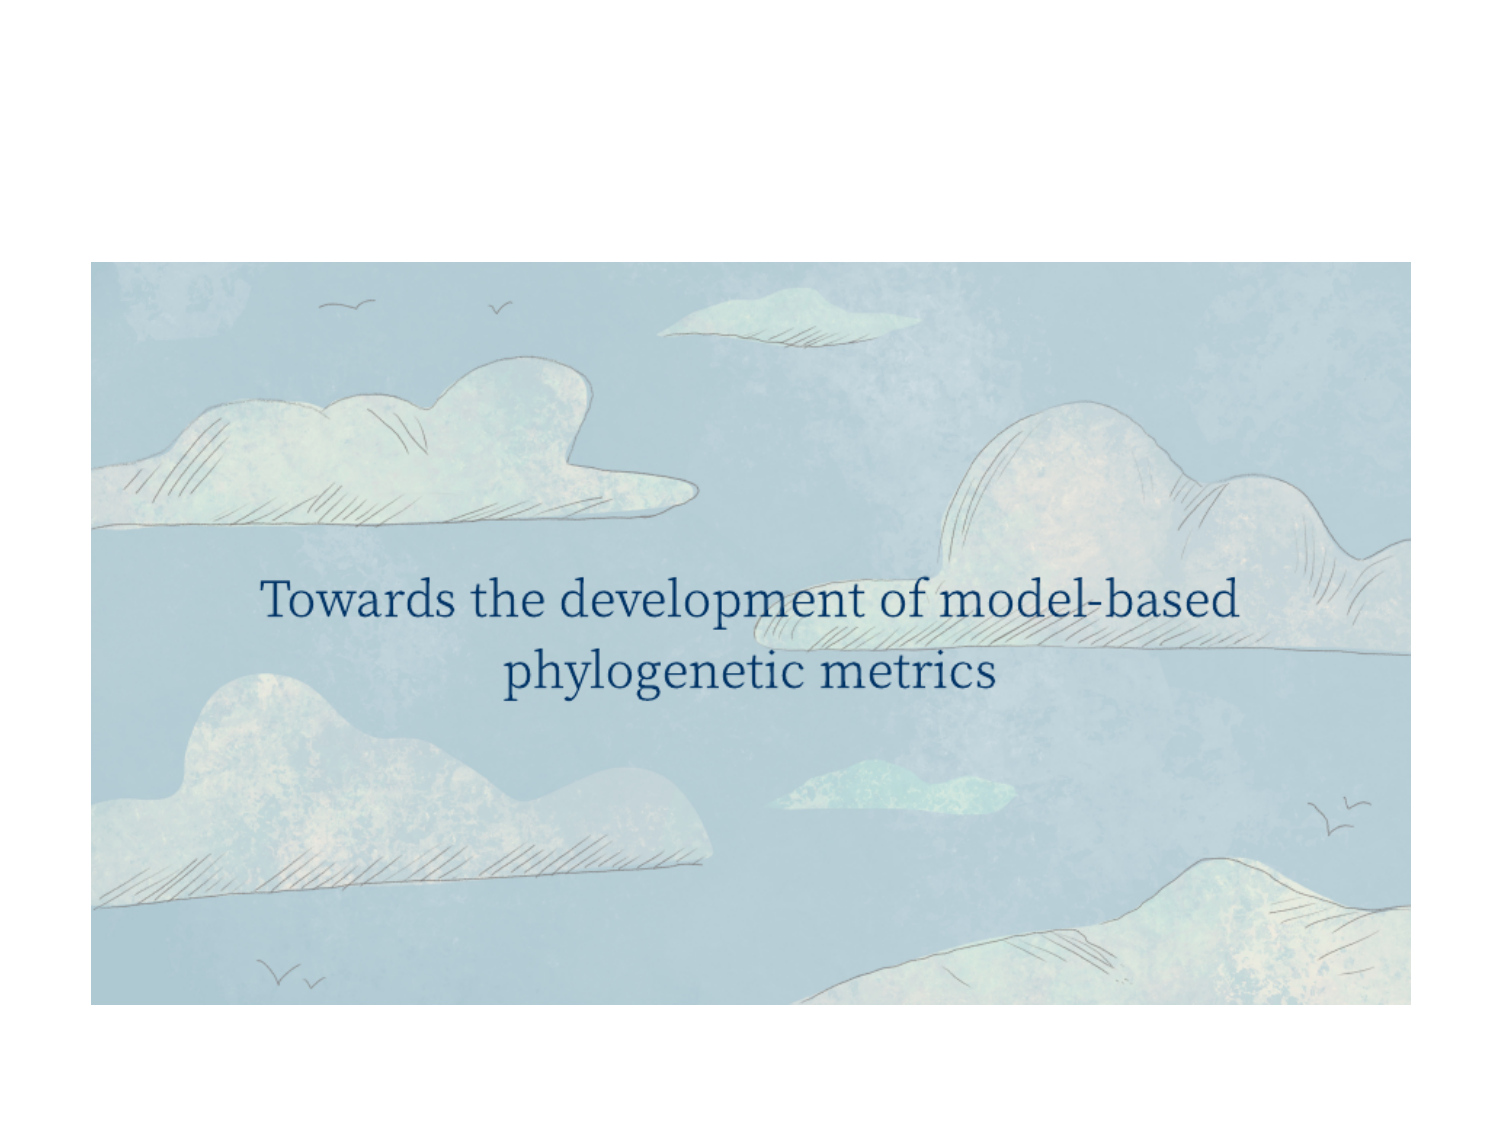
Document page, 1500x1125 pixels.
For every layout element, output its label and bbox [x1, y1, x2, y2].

picture [91, 262, 1411, 1005]
